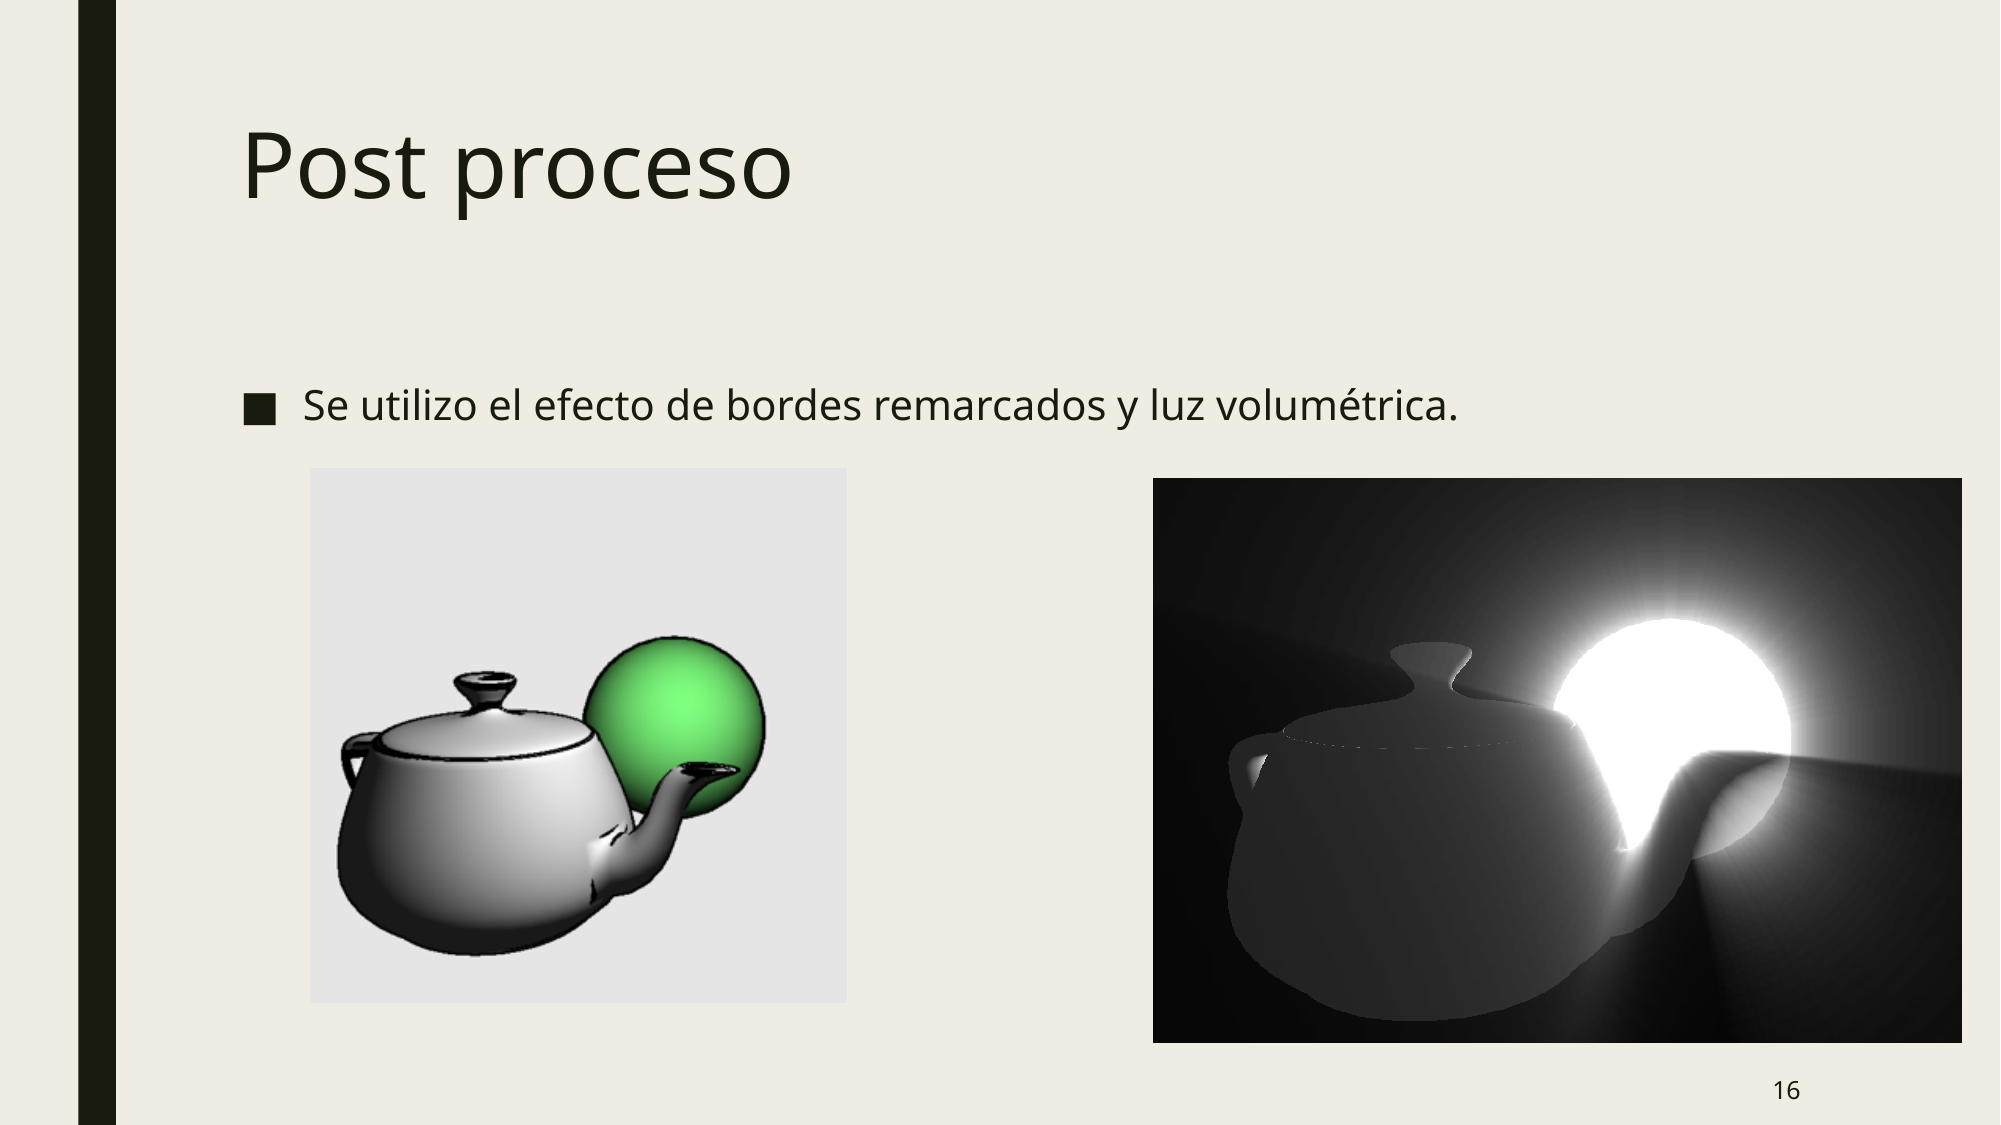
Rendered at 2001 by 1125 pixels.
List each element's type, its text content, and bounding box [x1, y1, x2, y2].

title Post proceso [225, 112, 1800, 357]
slide_number 16 [1553, 1058, 1816, 1125]
list Se utilizo el efecto de bordes remarcados y luz volumétrica. [225, 375, 1800, 963]
picture [1153, 478, 1962, 1043]
picture [310, 468, 847, 1003]
